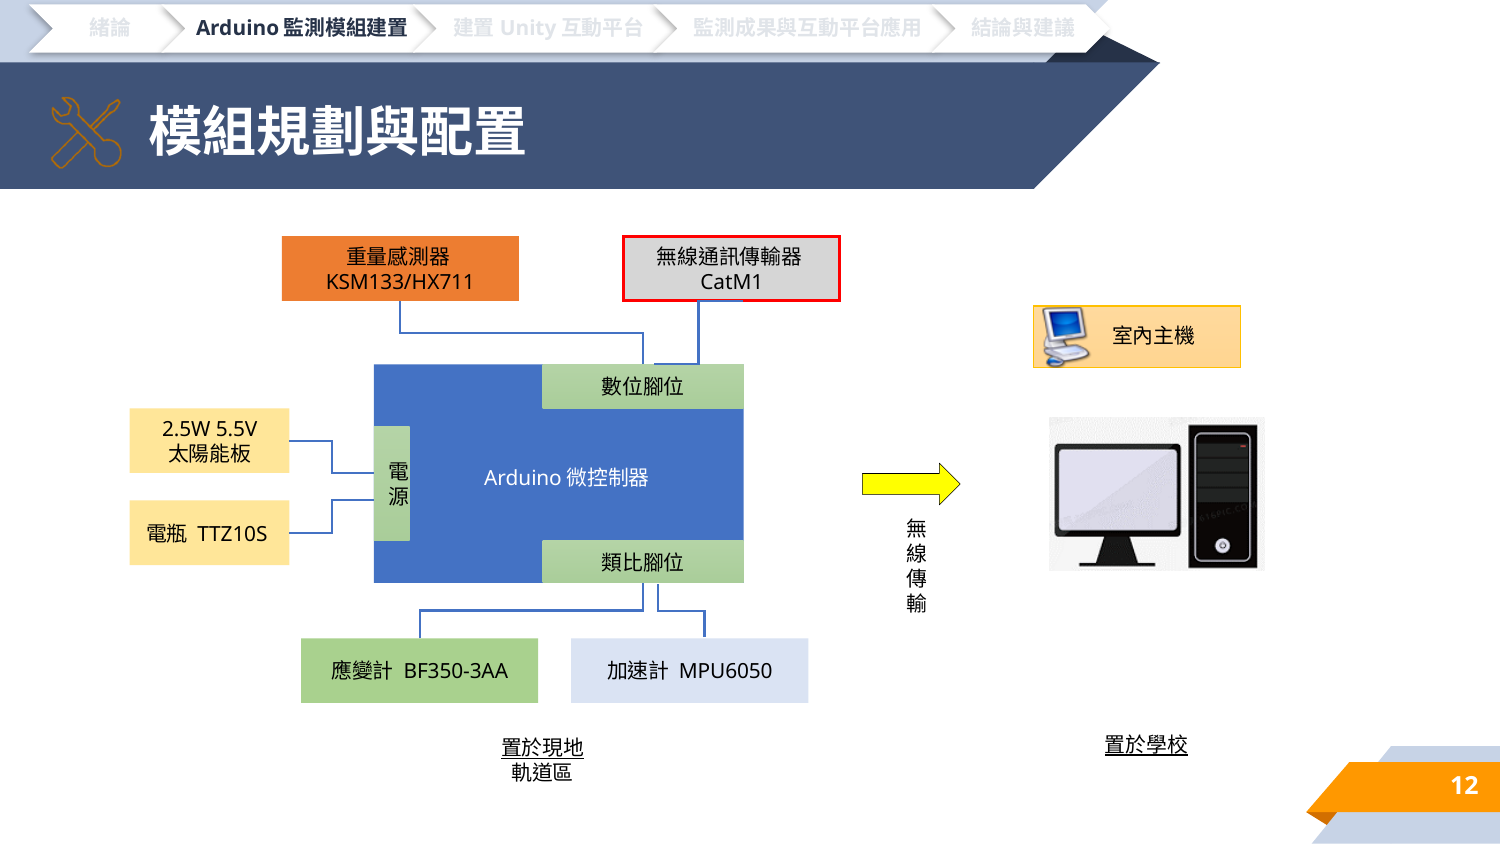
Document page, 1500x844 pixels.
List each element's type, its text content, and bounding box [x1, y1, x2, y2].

text_box [860, 461, 963, 507]
text_box 室內主機 [1101, 315, 1225, 356]
text_box 置於現地 軌道區 [442, 727, 644, 793]
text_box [129, 235, 841, 704]
picture [38, 85, 134, 178]
picture [1035, 305, 1098, 368]
title 模組規劃與配置 [133, 67, 1035, 193]
slide_number 12 [1249, 760, 1494, 813]
text_box 置於學校 [1045, 724, 1248, 764]
text_box [1098, 306, 1241, 368]
picture [1048, 416, 1266, 571]
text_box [28, 4, 1111, 53]
text_box 無線傳輸 [891, 508, 932, 673]
